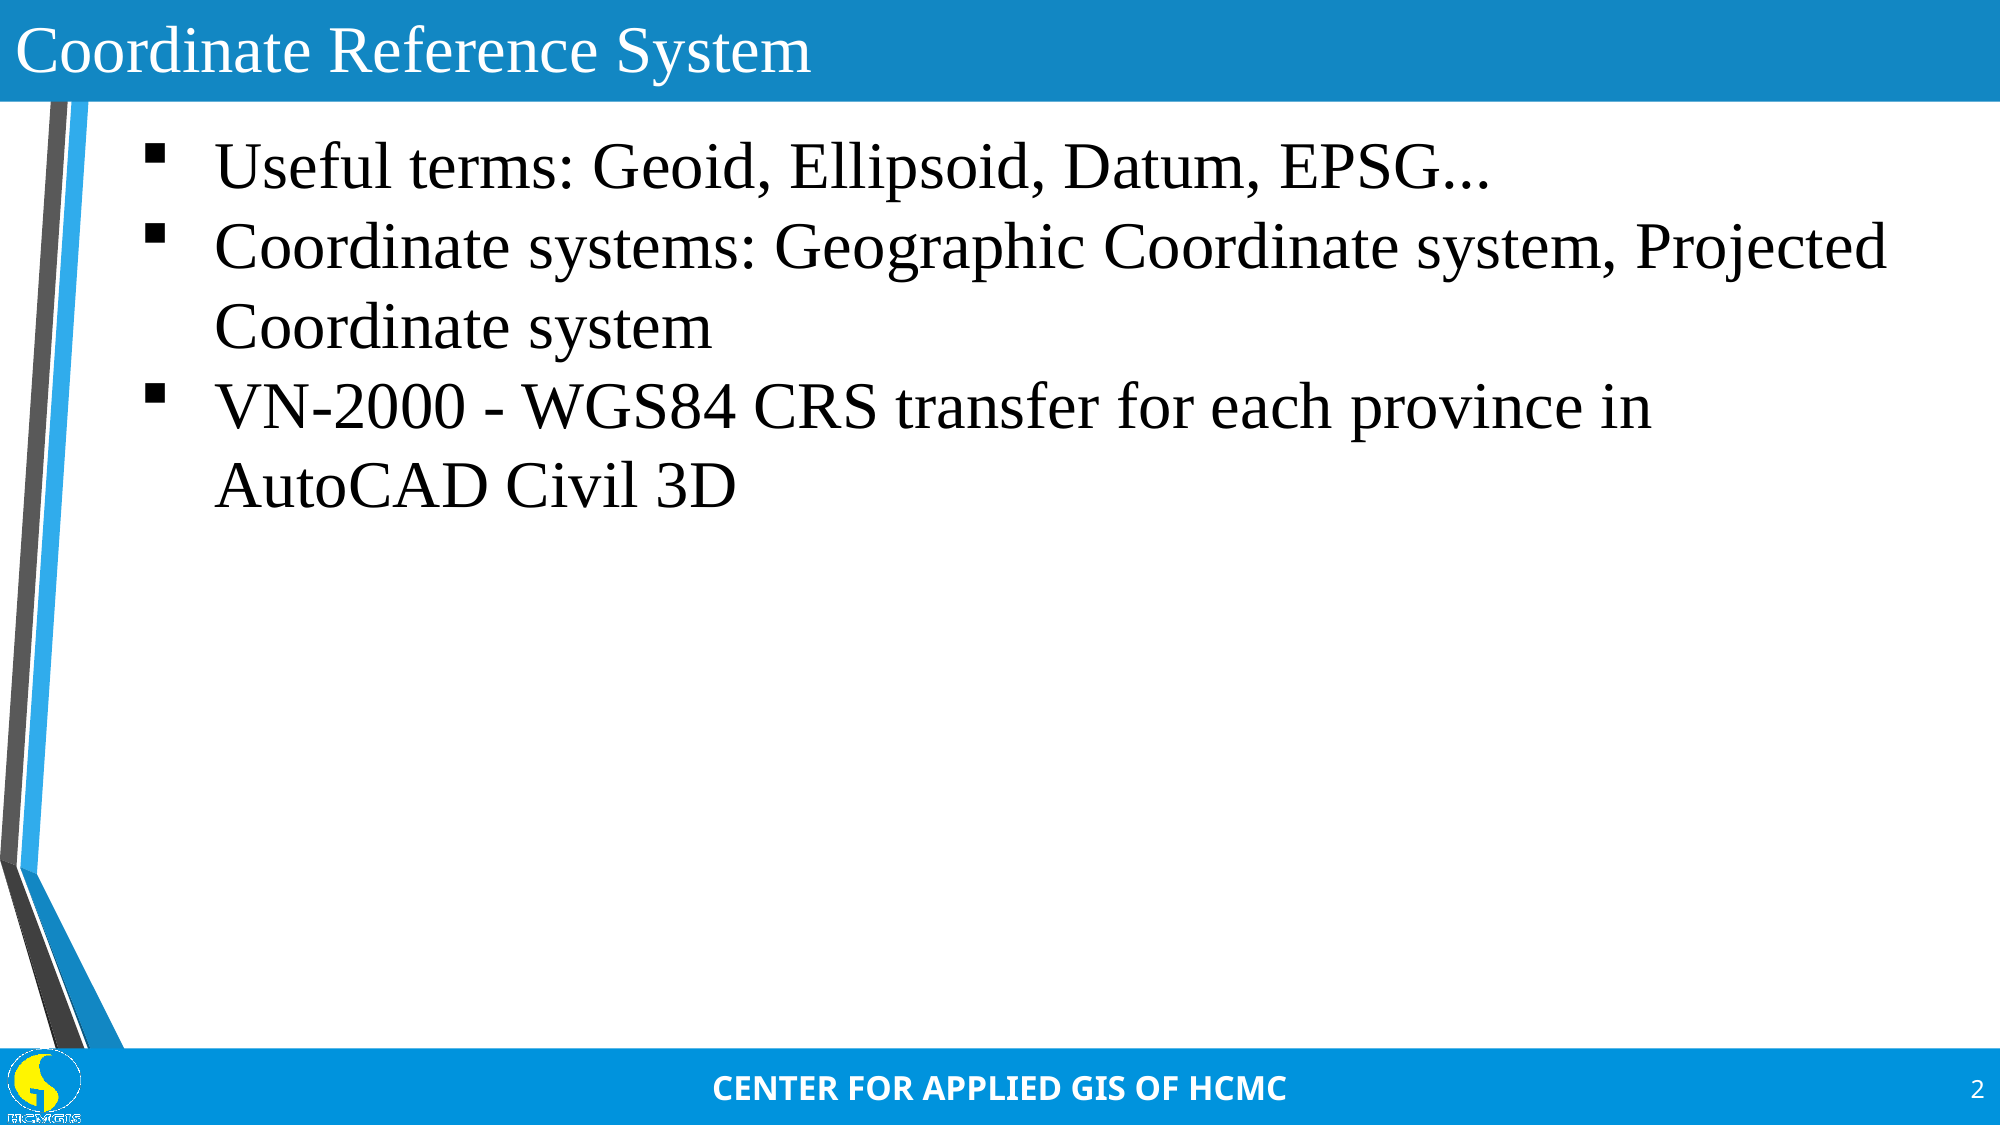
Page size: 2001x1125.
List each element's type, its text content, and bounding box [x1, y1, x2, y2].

title Coordinate Reference System [0, 0, 2000, 102]
slide_number 2 [1899, 1060, 2000, 1121]
picture [15, 1055, 58, 1110]
text_box Useful terms: Geoid, Ellipsoid, Datum, EPSG... Coordinate systems: Geographic Coordinate system, Projected Coordinate system VN-2000 - WGS84 CRS transfer for each province in AutoCAD Civil 3D [125, 114, 1950, 529]
